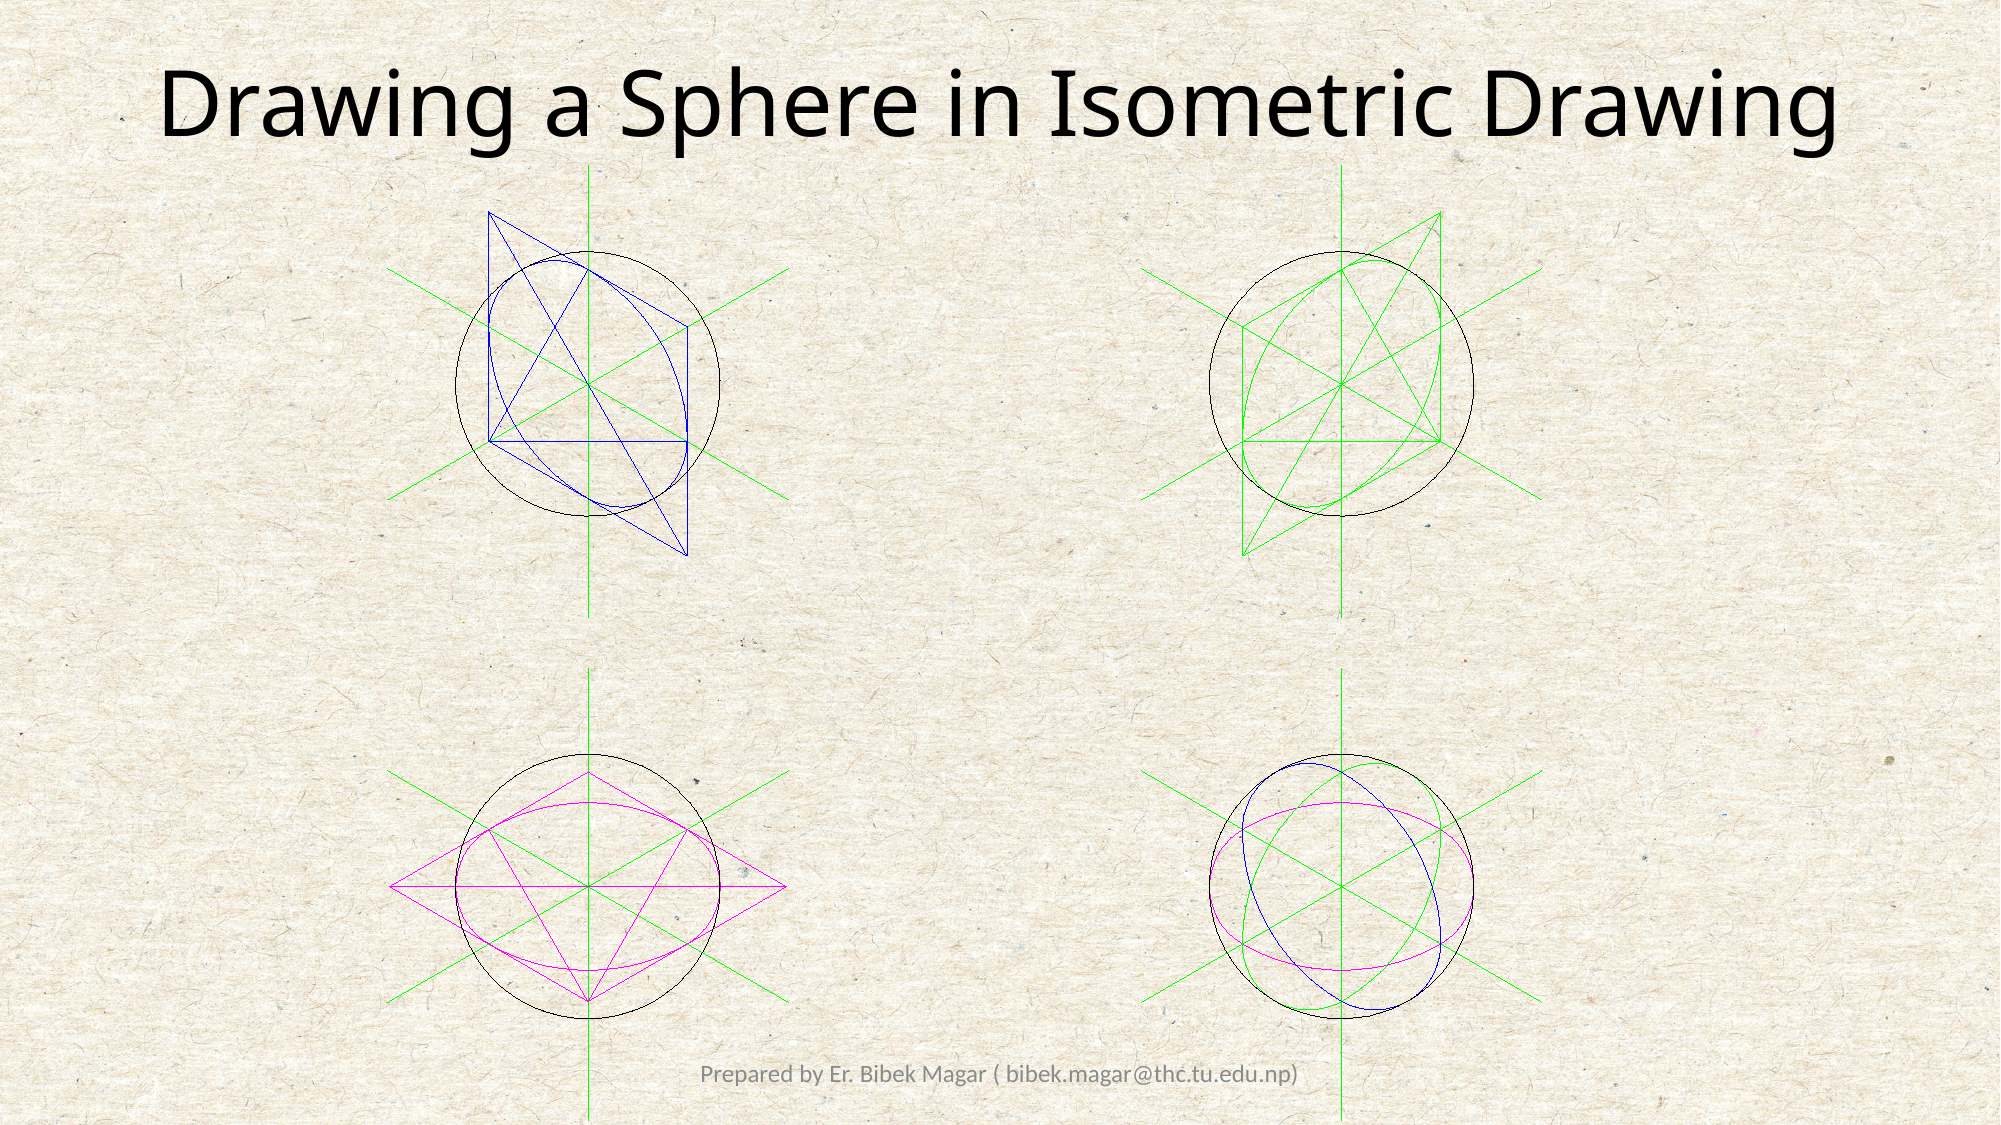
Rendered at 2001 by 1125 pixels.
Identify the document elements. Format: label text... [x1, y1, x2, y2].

text_box [522, 251, 721, 499]
text_box [455, 887, 720, 1019]
title Drawing a Sphere in Isometric Drawing [137, 0, 1863, 216]
text_box [1209, 754, 1474, 1019]
text_box [455, 754, 721, 887]
text_box [455, 269, 653, 517]
text_box [1209, 251, 1407, 498]
picture [1342, 216, 1440, 294]
footer Prepared by Er. Bibek Magar ( bibek.magar@thc.tu.edu.np) [662, 1042, 1338, 1103]
picture [489, 216, 588, 295]
picture [0, 0, 2001, 1125]
text_box [1275, 269, 1474, 517]
